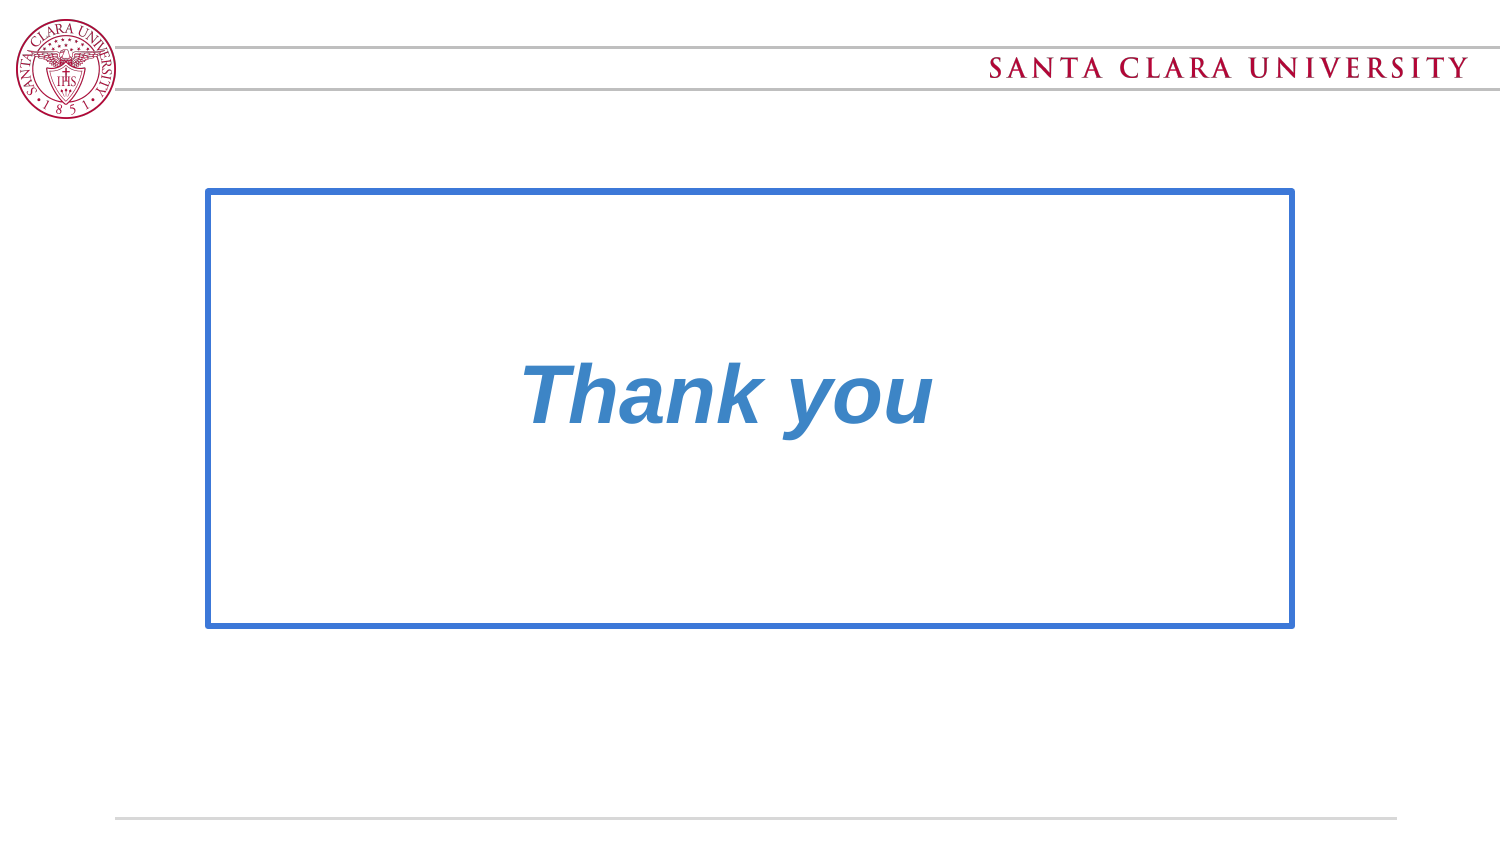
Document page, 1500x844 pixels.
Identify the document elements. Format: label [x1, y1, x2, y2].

picture [990, 57, 1468, 78]
picture [16, 19, 116, 119]
text_box [207, 191, 1293, 627]
